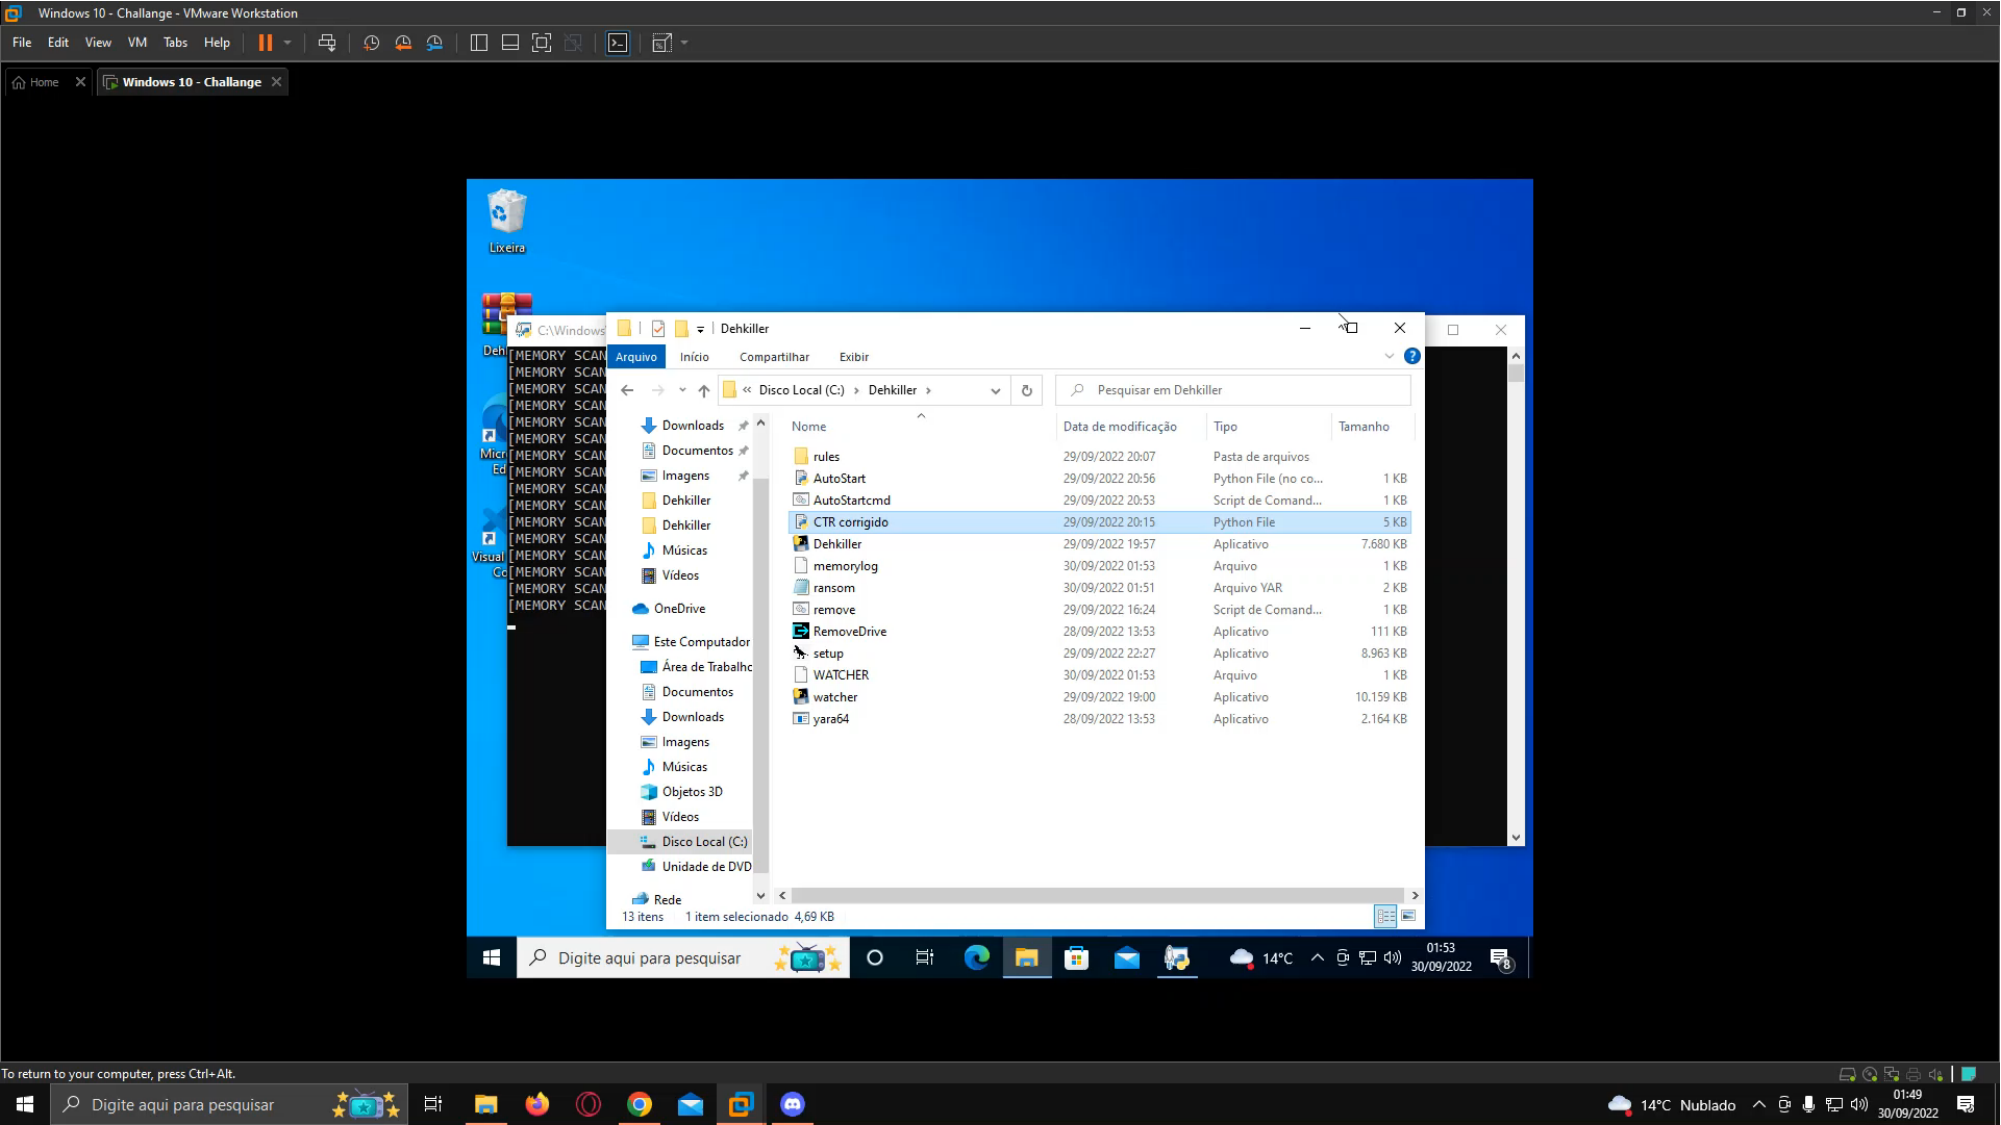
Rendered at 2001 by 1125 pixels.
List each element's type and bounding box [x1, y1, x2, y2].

list [0, 0, 2000, 1125]
